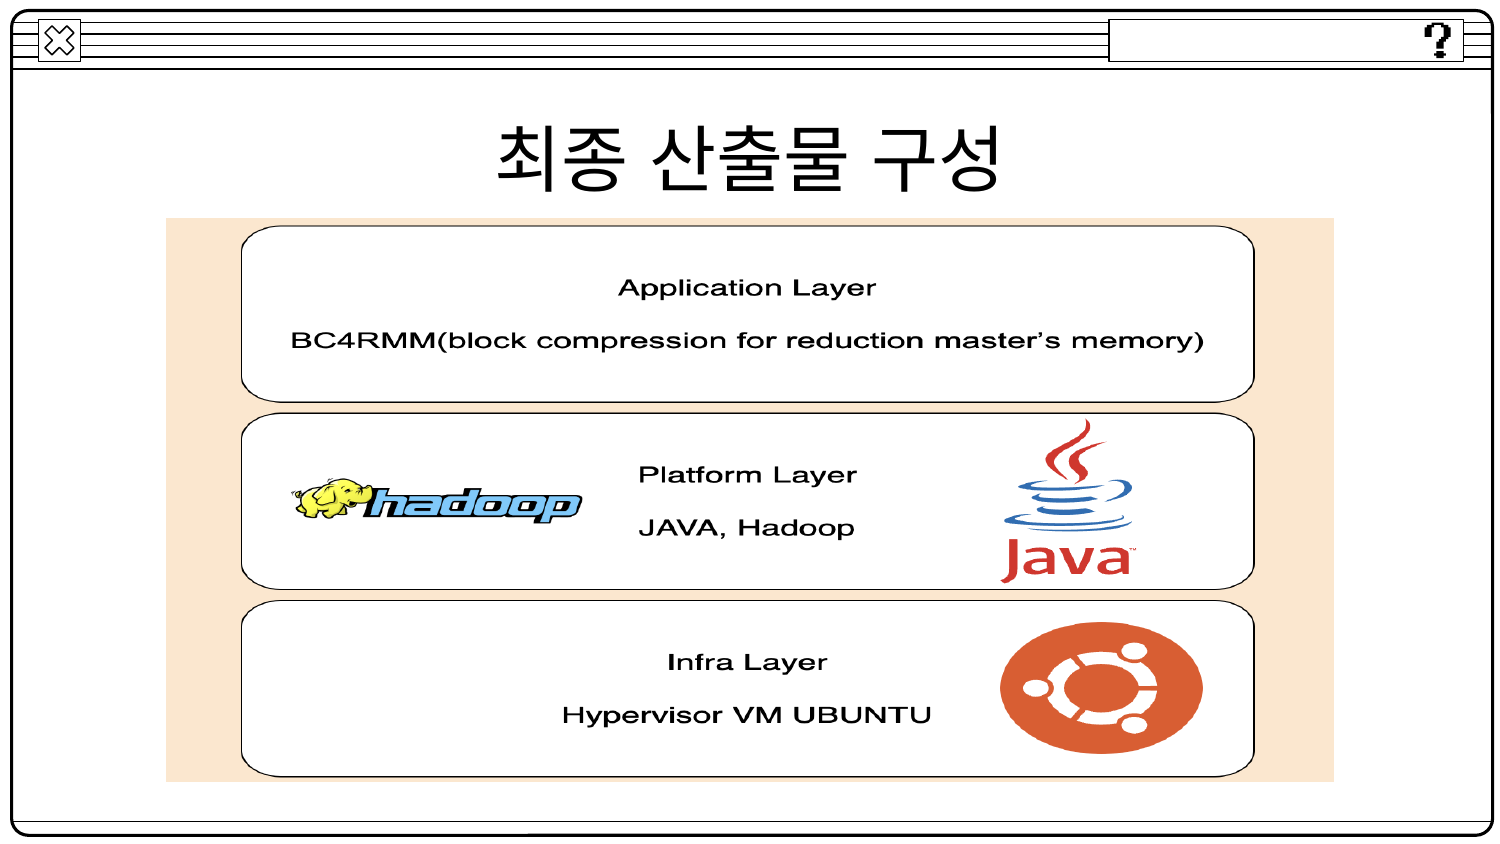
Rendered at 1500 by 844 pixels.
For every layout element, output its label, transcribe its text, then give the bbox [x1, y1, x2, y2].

title 최종 산출물 구성 [118, 98, 1382, 193]
picture [166, 218, 1334, 783]
